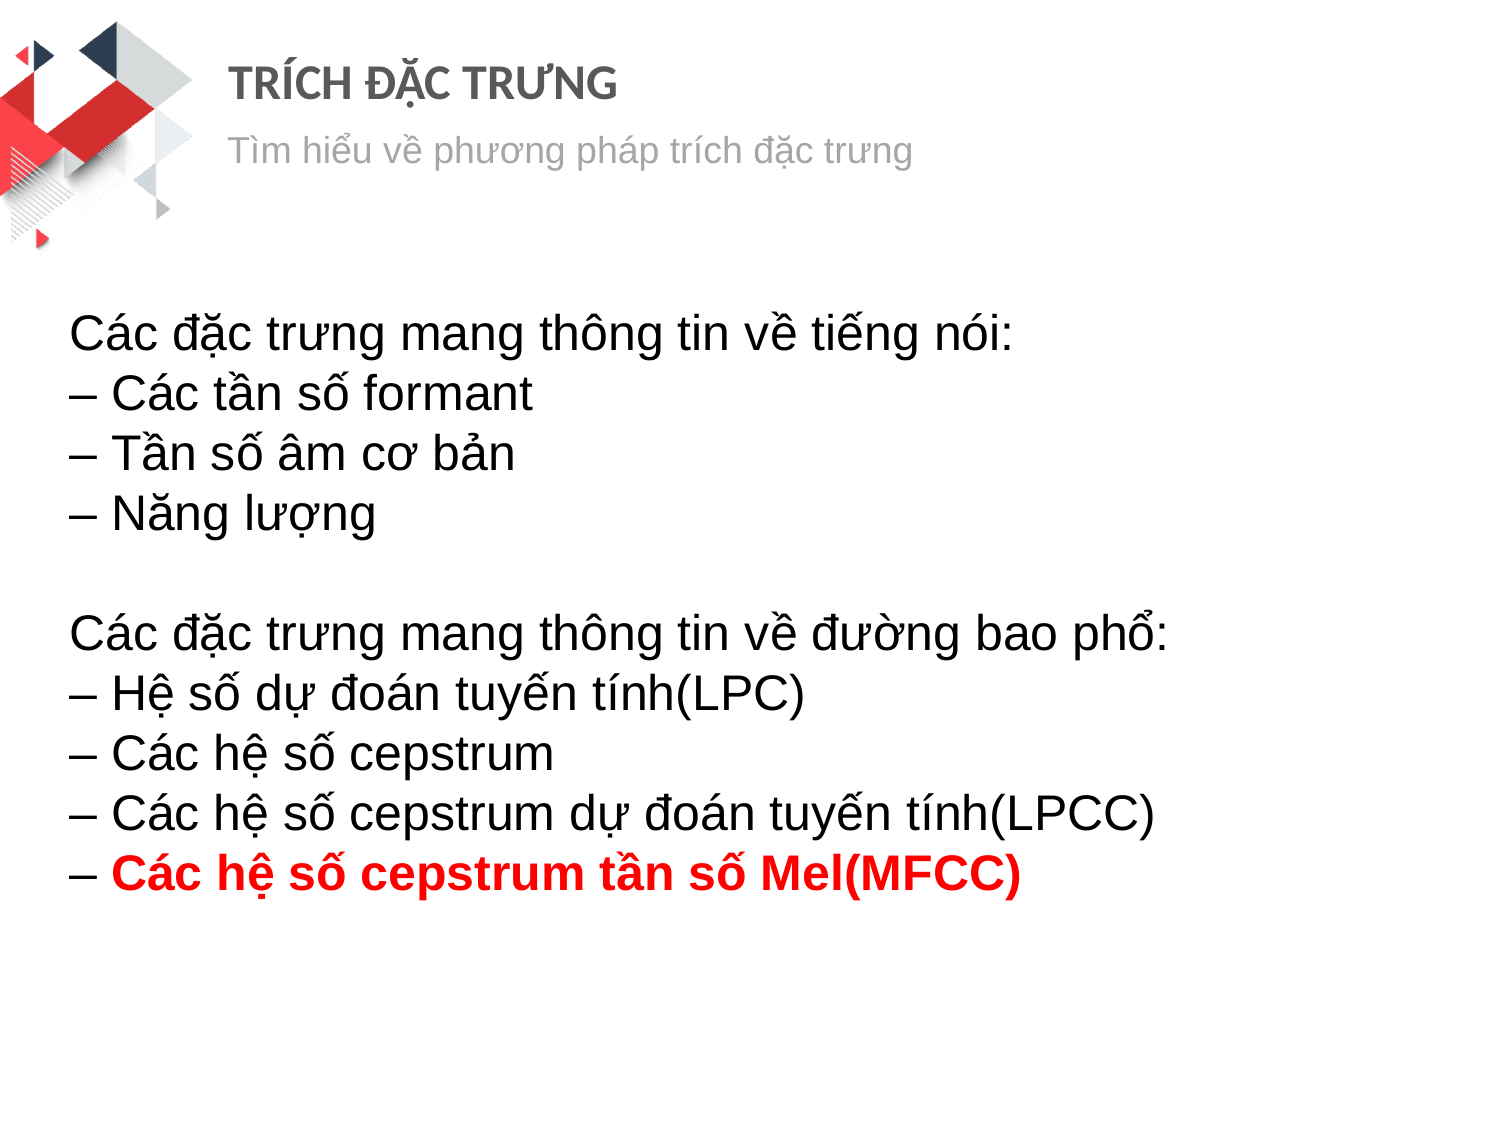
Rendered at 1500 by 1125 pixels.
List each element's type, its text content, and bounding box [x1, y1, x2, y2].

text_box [212, 42, 1383, 179]
picture [0, 21, 192, 255]
text_box Các đặc trưng mang thông tin về tiếng nói: – Các tần số formant – Tần số âm cơ bản – Năng lượng Các đặc trưng mang thông tin về đường bao phổ: – Hệ số dự đoán tuyến tính(LPC) – Các hệ số cepstrum – Các hệ số cepstrum dự đoán tuyến tính(LPCC) – Các hệ số cepstrum tần số Mel(MFCC) [54, 292, 1500, 908]
